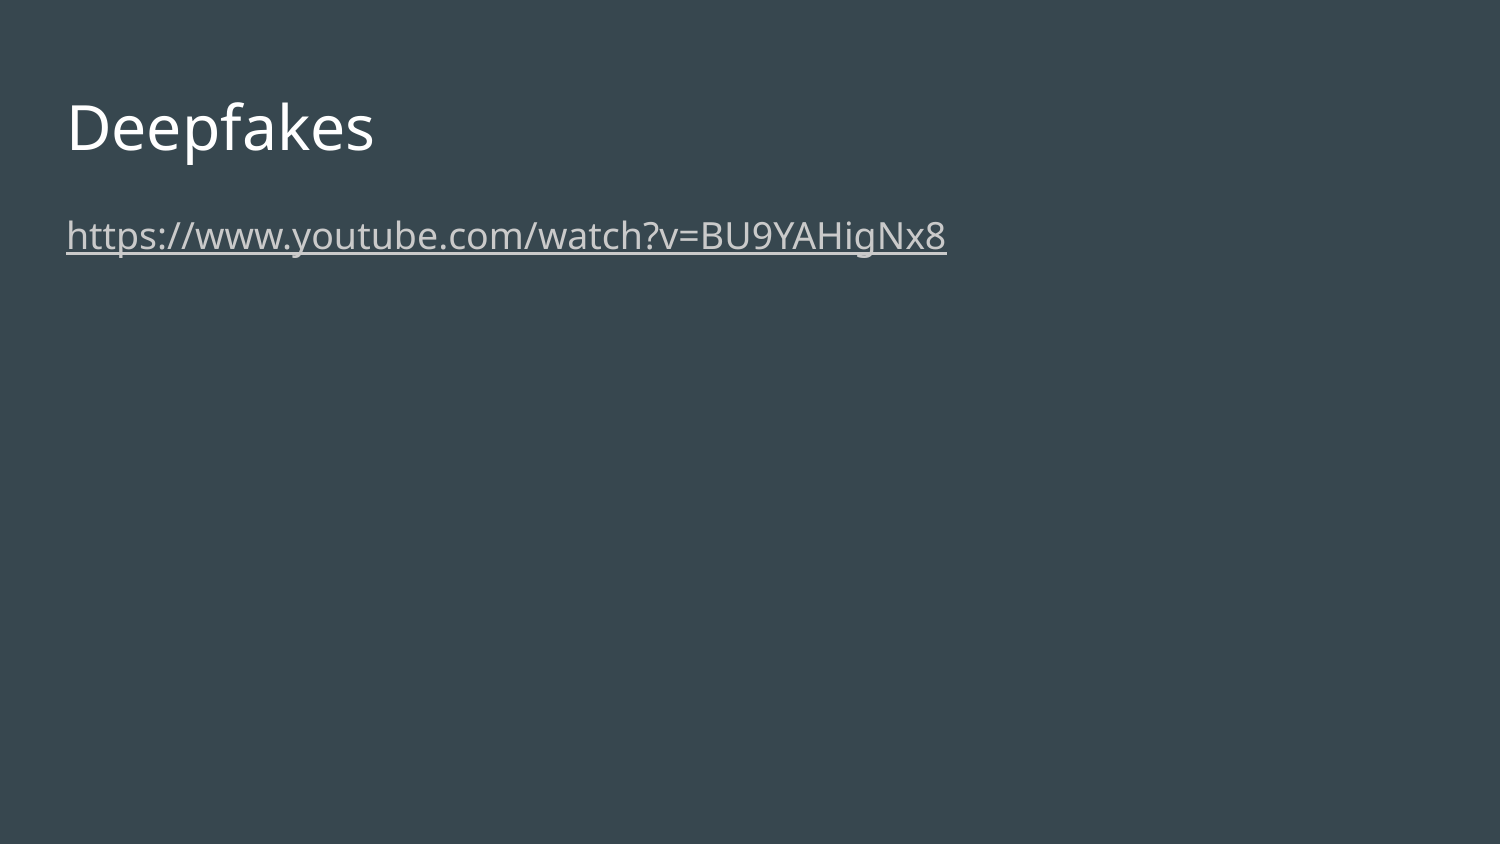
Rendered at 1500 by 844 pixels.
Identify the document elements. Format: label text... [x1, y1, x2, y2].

list https://www.youtube.com/watch?v=BU9YAHigNx8 [51, 189, 1449, 750]
title Deepfakes [51, 72, 1449, 167]
